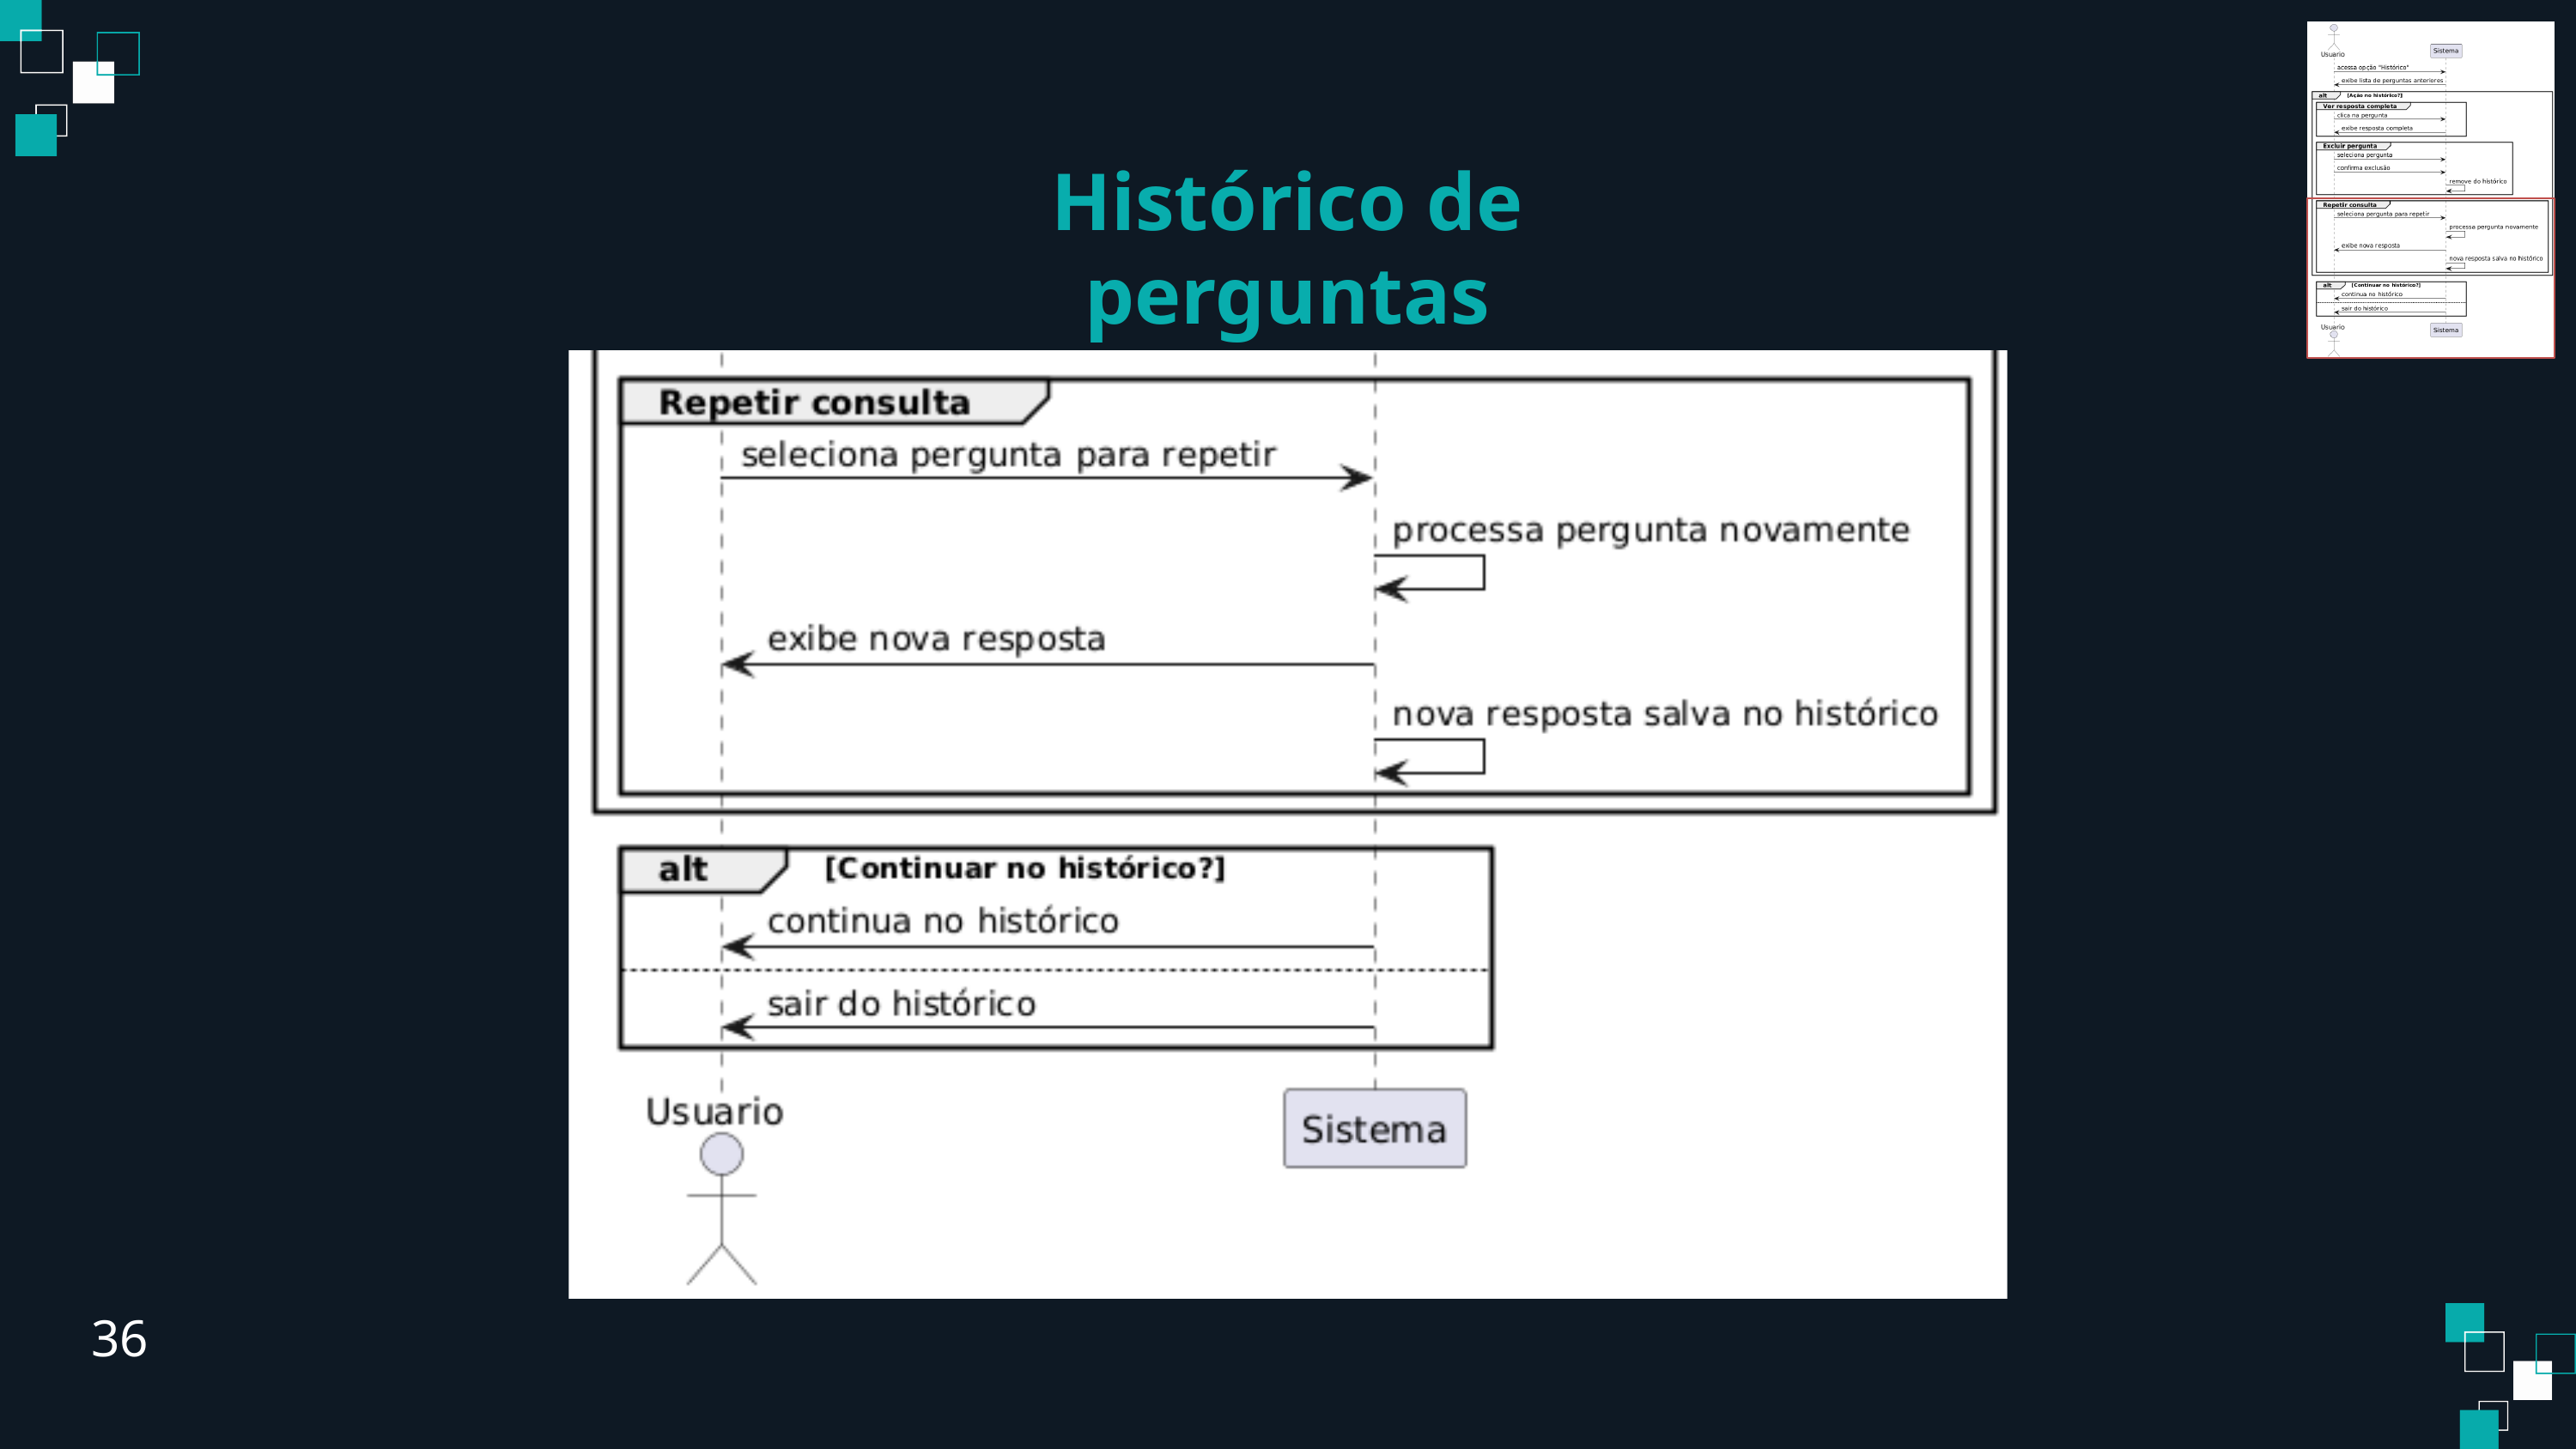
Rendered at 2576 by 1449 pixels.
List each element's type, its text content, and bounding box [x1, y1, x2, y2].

picture [2307, 21, 2555, 359]
text_box [0, 0, 140, 156]
text_box [0, 0, 311, 1415]
slide_number 36 [21, 1314, 161, 1367]
text_box Histórico de perguntas [840, 145, 1735, 347]
text_box [2445, 1303, 2576, 1449]
picture [568, 350, 2008, 1304]
